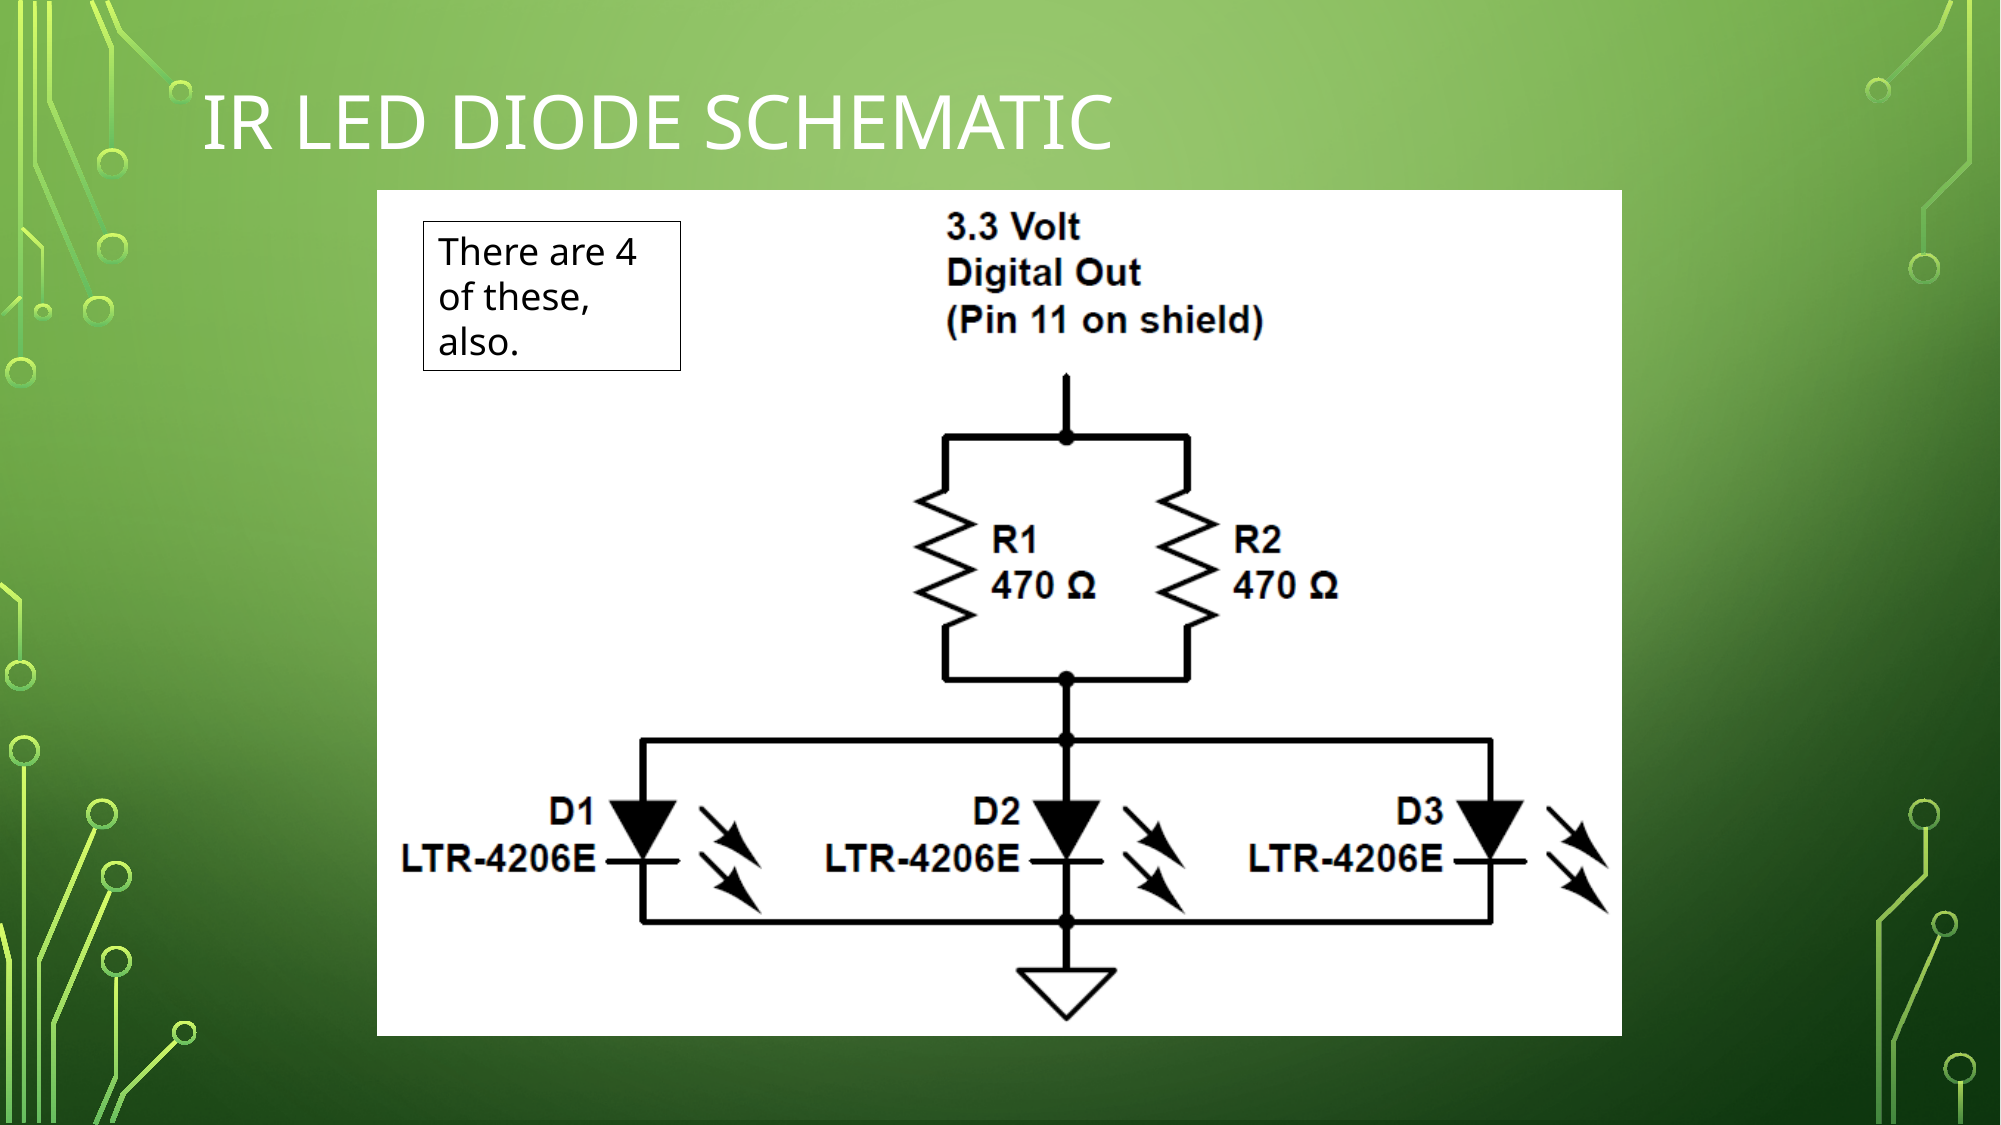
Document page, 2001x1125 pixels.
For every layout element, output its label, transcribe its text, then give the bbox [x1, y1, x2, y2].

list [377, 190, 1622, 1036]
title IR LED Diode Schematic [187, 3, 1813, 247]
